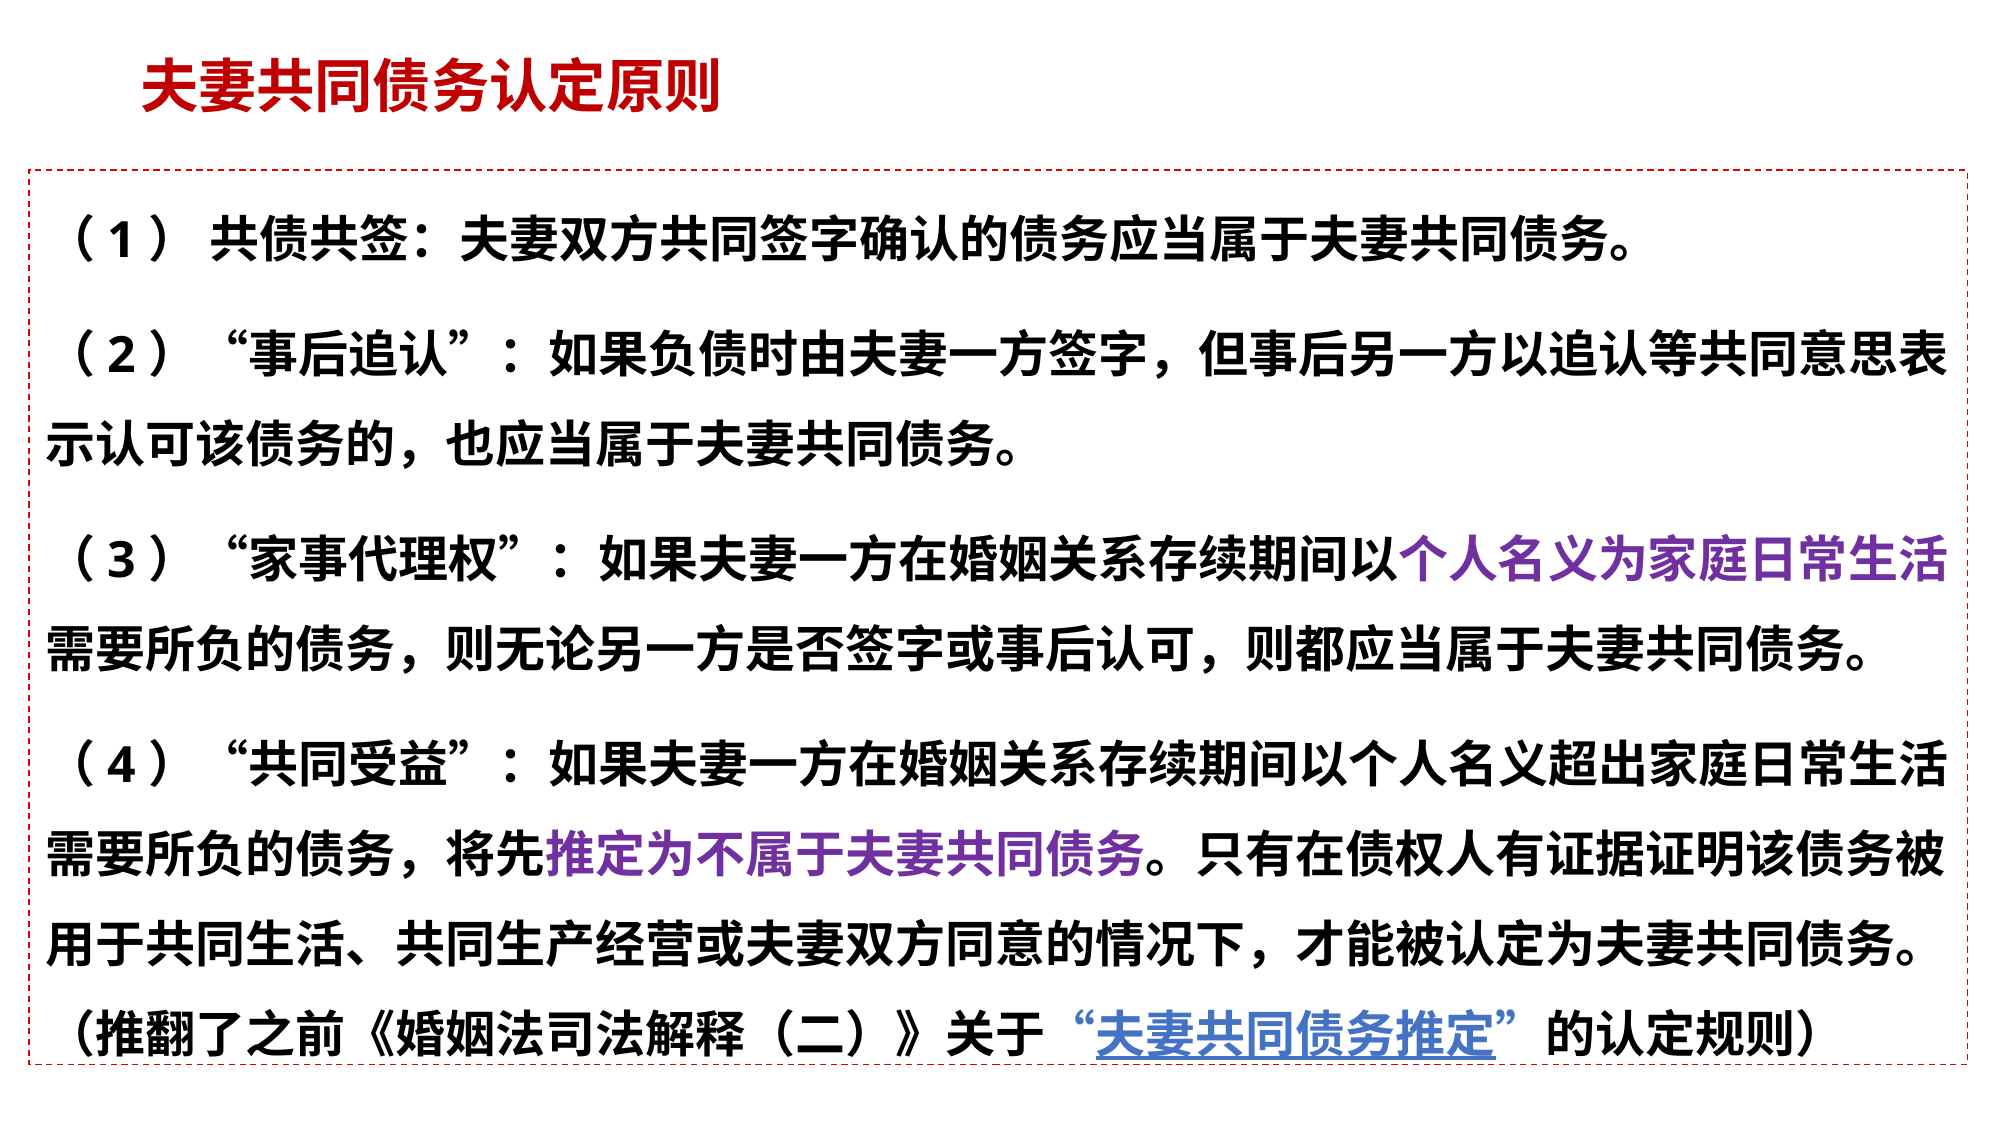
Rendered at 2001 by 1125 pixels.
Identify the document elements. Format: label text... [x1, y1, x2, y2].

text_box （1） 共债共签：夫妻双方共同签字确认的债务应当属于夫妻共同债务。 （2）“事后追认”：如果负债时由夫妻一方签字，但事后另一方以追认等共同意思表示认可该债务的，也应当属于夫妻共同债务。 （3）“家事代理权”：如果夫妻一方在婚姻关系存续期间以个人名义为家庭日常生活需要所负的债务，则无论另一方是否签字或事后认可，则都应当属于夫妻共同债务。 （4）“共同受益”：如果夫妻一方在婚姻关系存续期间以个人名义超出家庭日常生活需要所负的债务，将先推定为不属于夫妻共同债务。只有在债权人有证据证明该债务被用于共同生活、共同生产经营或夫妻双方同意的情况下，才能被认定为夫妻共同债务。（推翻了之前《婚姻法司法解释（二）》关于“夫妻共同债务推定”的认定规则） [30, 170, 1970, 1070]
text_box 夫妻共同债务认定原则 [125, 49, 838, 147]
